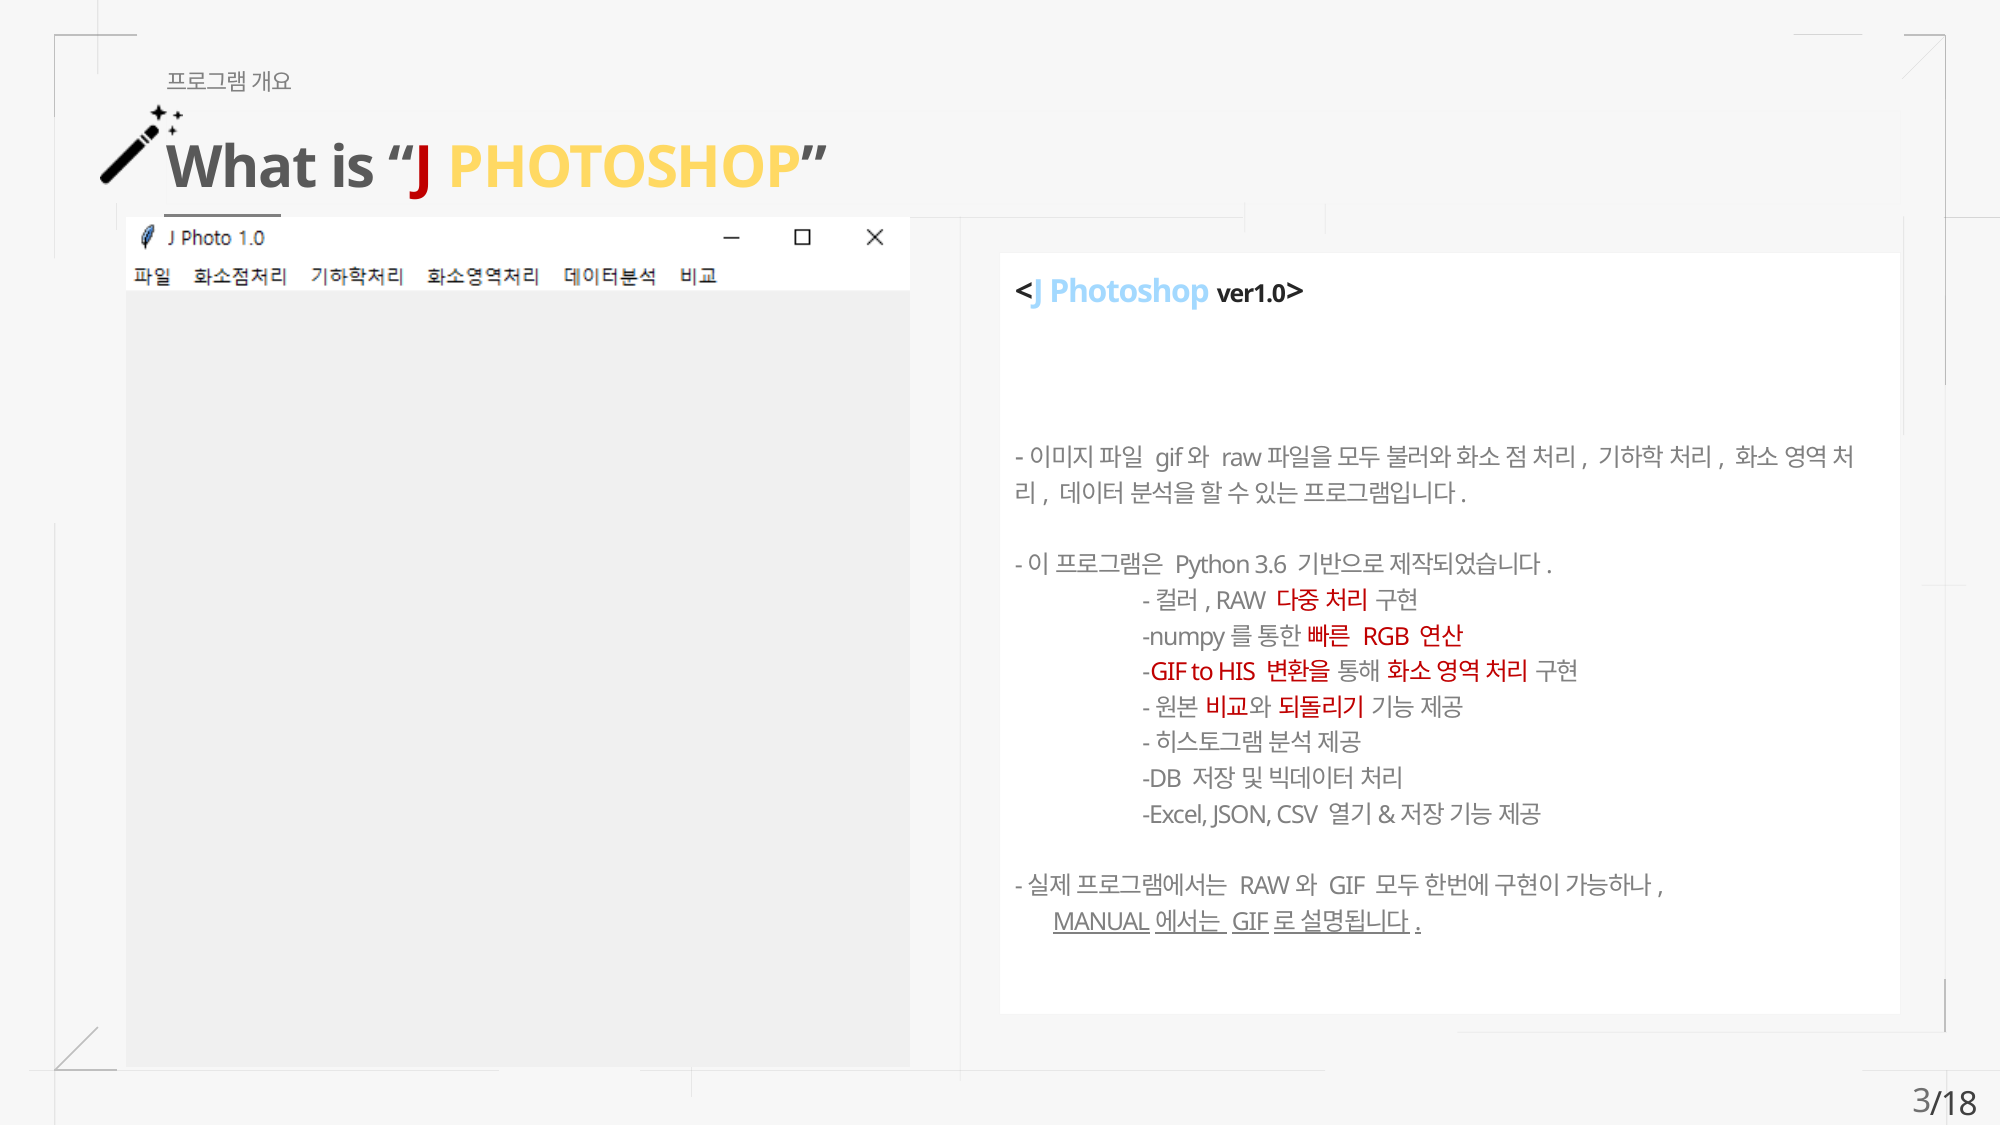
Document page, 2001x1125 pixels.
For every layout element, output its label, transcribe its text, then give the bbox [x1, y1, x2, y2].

picture [100, 102, 183, 185]
list <J Photoshop ver1.0> -이미지 파일 gif와 raw파일을 모두 불러와 화소 점 처리, 기하학 처리, 화소 영역 처리, 데이터 분석을 할 수 있는 프로그램입니다. -이 프로그램은 Python 3.6 기반으로 제작되었습니다. -컬러, RAW 다중 처리 구현 -numpy를 통한 빠른 RGB 연산 -GIF to HIS 변환을 통해 화소 영역 처리 구현 -원본 비교와 되돌리기 기능 제공 -히스토그램 분석 제공 -DB 저장 및 빅데이터 처리 -Excel, JSON, CSV 열기&저장 기능 제공 -실제 프로그램에서는 RAW와 GIF 모두 한번에 구현이 가능하나, MANUAL에서는 GIF로 설명됩니다. [999, 252, 1901, 1015]
slide_number 3 [1883, 1080, 1932, 1115]
title What is “J PHOTOSHOP” [166, 110, 1901, 205]
picture [126, 217, 910, 1067]
list 프로그램 개요 [166, 47, 415, 110]
